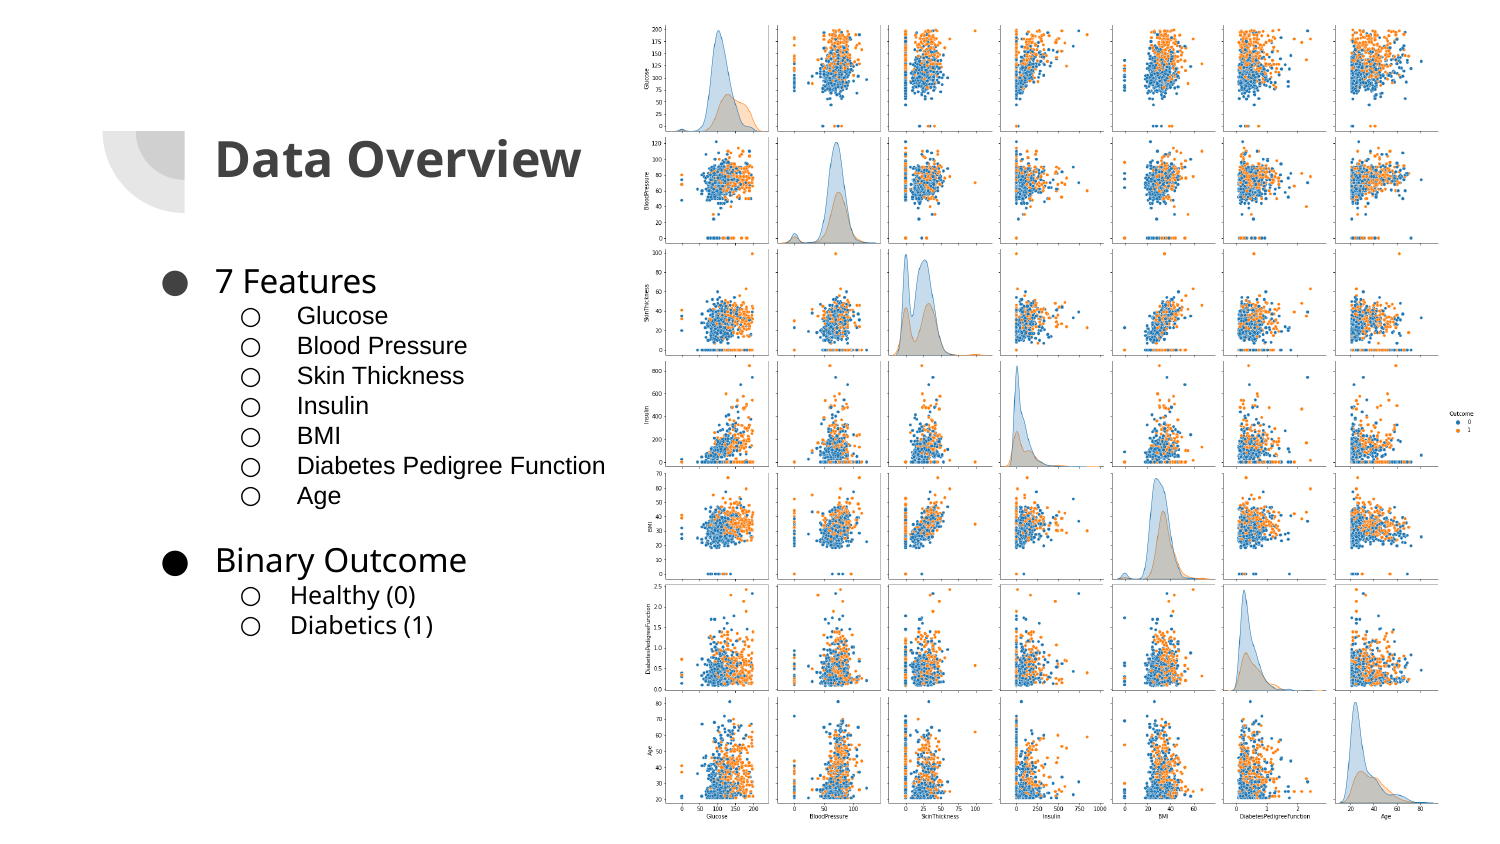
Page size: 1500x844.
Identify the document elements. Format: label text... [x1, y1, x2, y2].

picture [640, 21, 1478, 823]
title Data Overview [199, 103, 635, 244]
list 7 Features Glucose Blood Pressure Skin Thickness Insulin BMI Diabetes Pedigree Function Age Binary Outcome Healthy (0) Diabetics (1) [124, 244, 635, 750]
